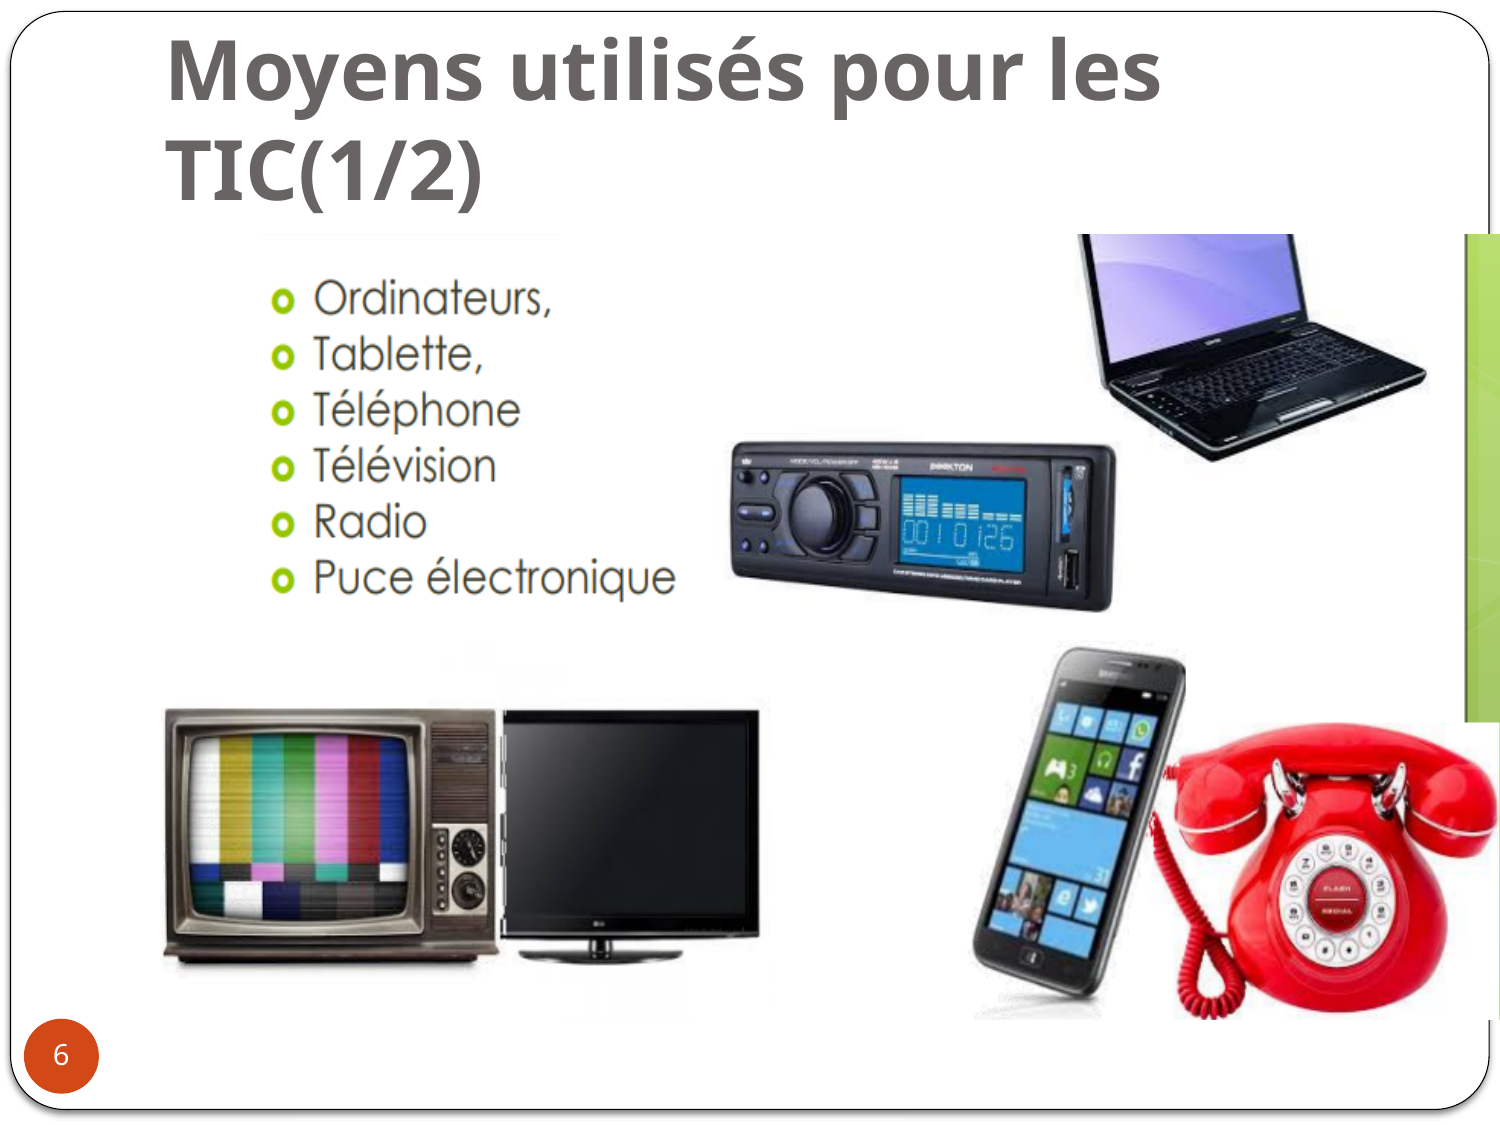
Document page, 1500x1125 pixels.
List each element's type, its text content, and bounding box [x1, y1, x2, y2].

picture [152, 234, 1500, 1020]
slide_number 6 [23, 1018, 99, 1094]
title Moyens utilisés pour les TIC(1/2) [150, 45, 1425, 233]
